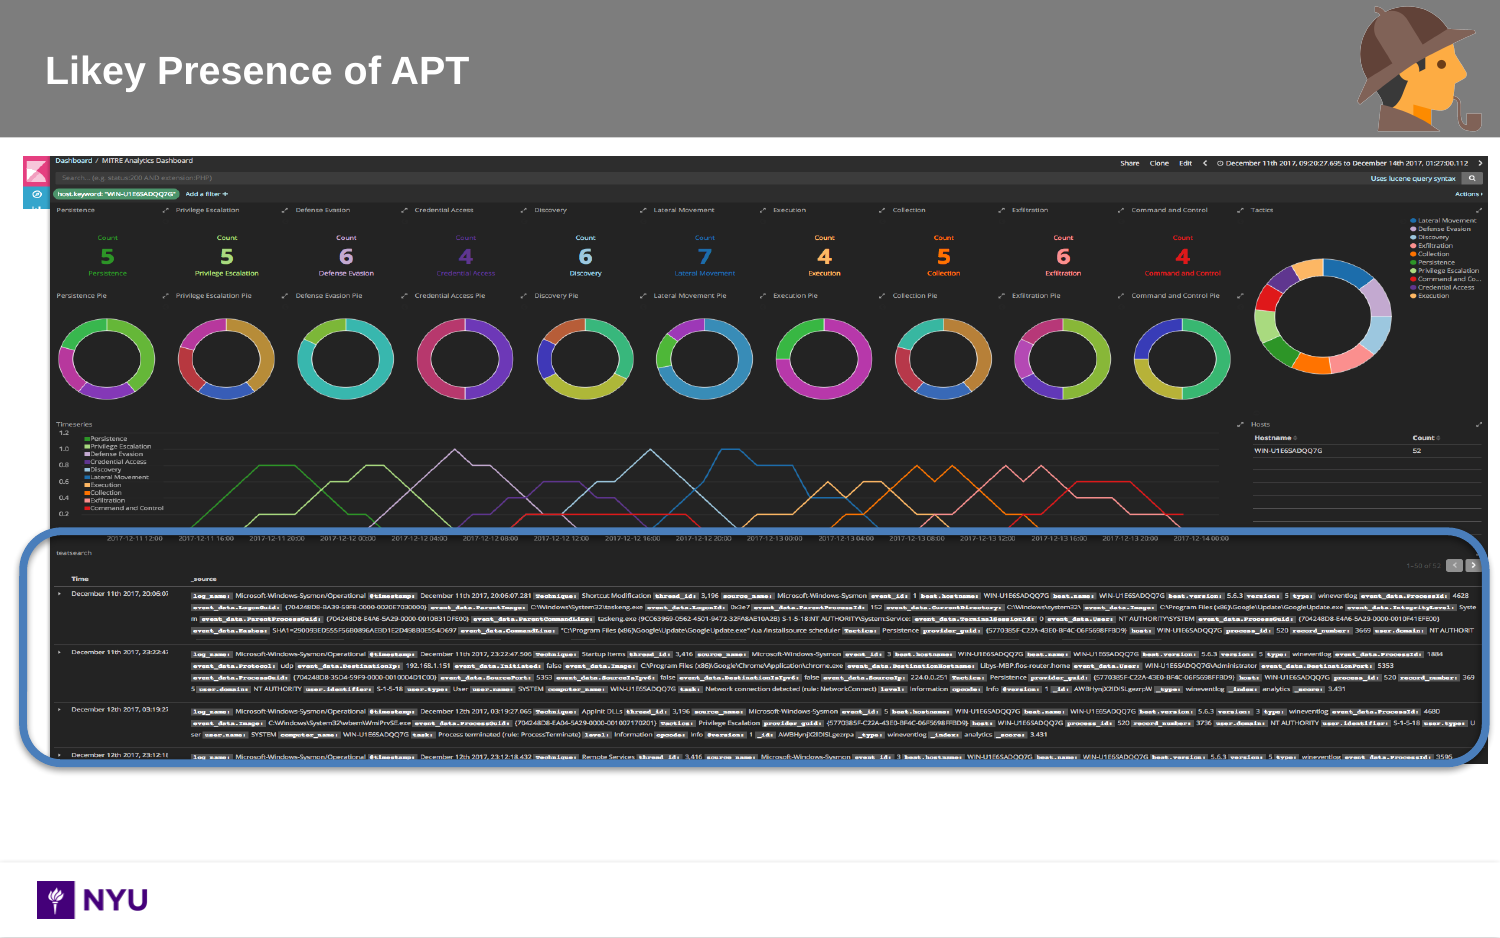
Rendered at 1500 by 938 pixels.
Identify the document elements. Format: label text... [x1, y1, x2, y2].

text_box Likey Presence of APT [1495, 0, 1500, 138]
text_box Likey Presence of APT [0, 0, 1334, 138]
picture [22, 155, 1488, 764]
picture [37, 881, 148, 919]
picture [1336, 0, 1494, 138]
